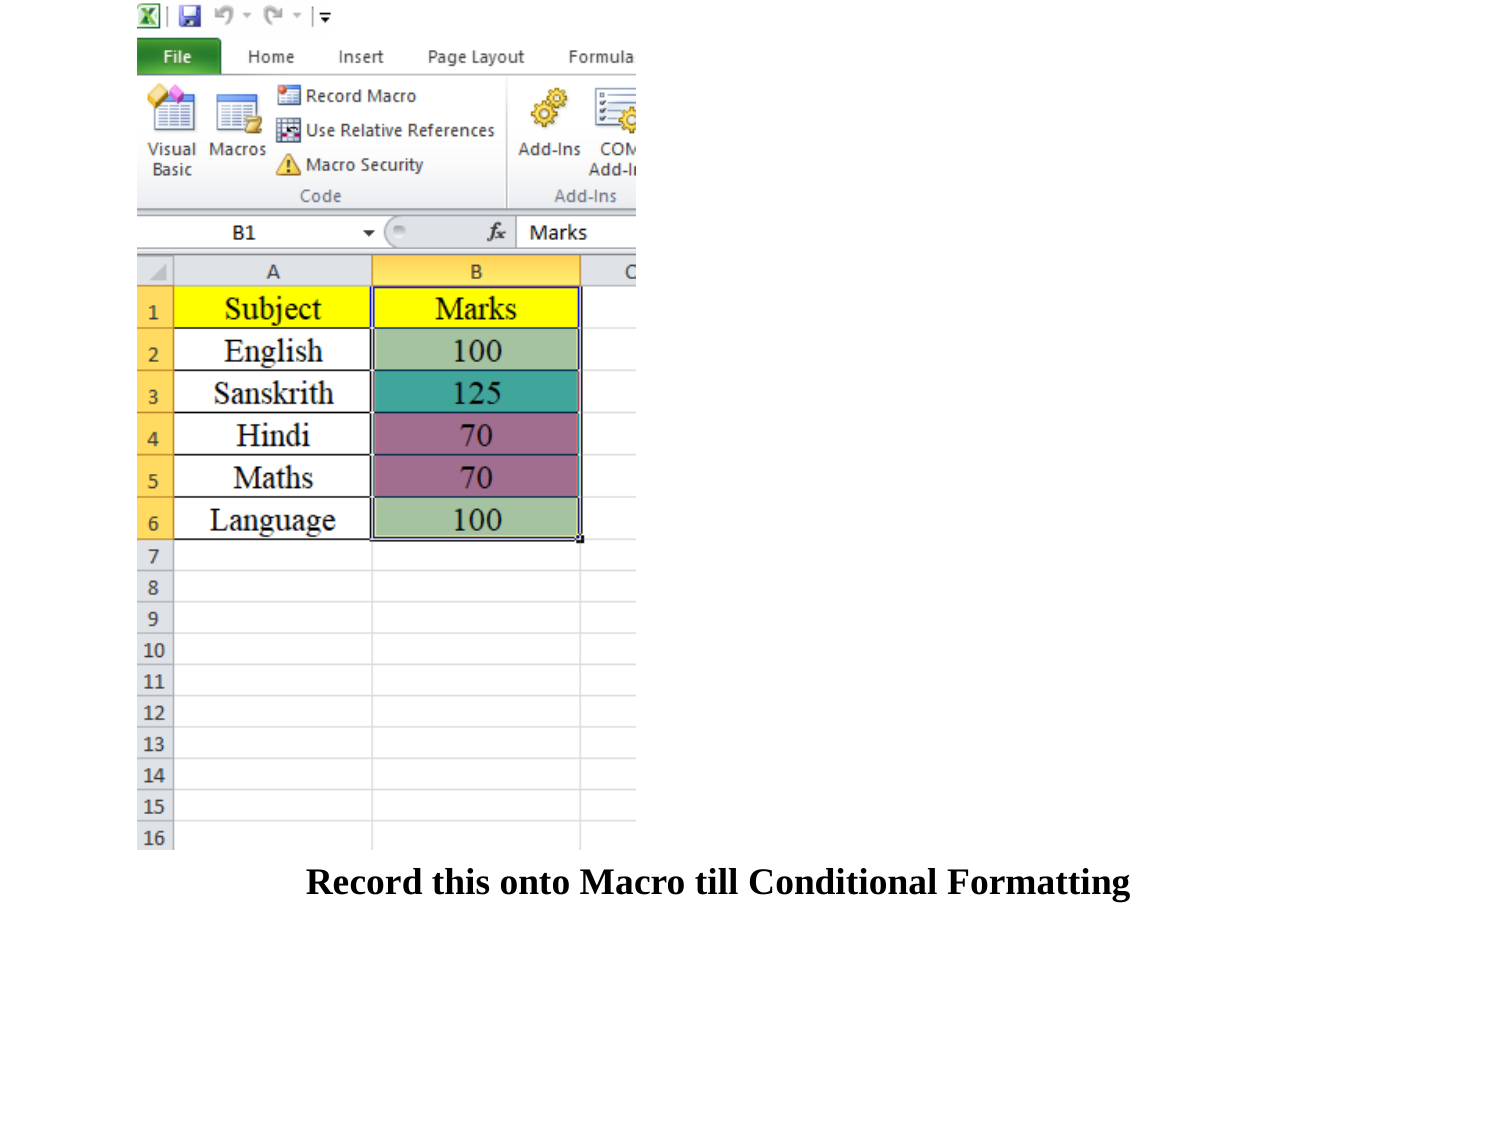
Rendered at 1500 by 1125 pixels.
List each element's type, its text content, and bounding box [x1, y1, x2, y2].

picture [137, 0, 637, 851]
text_box Record this onto Macro till Conditional Formatting [291, 849, 1147, 910]
